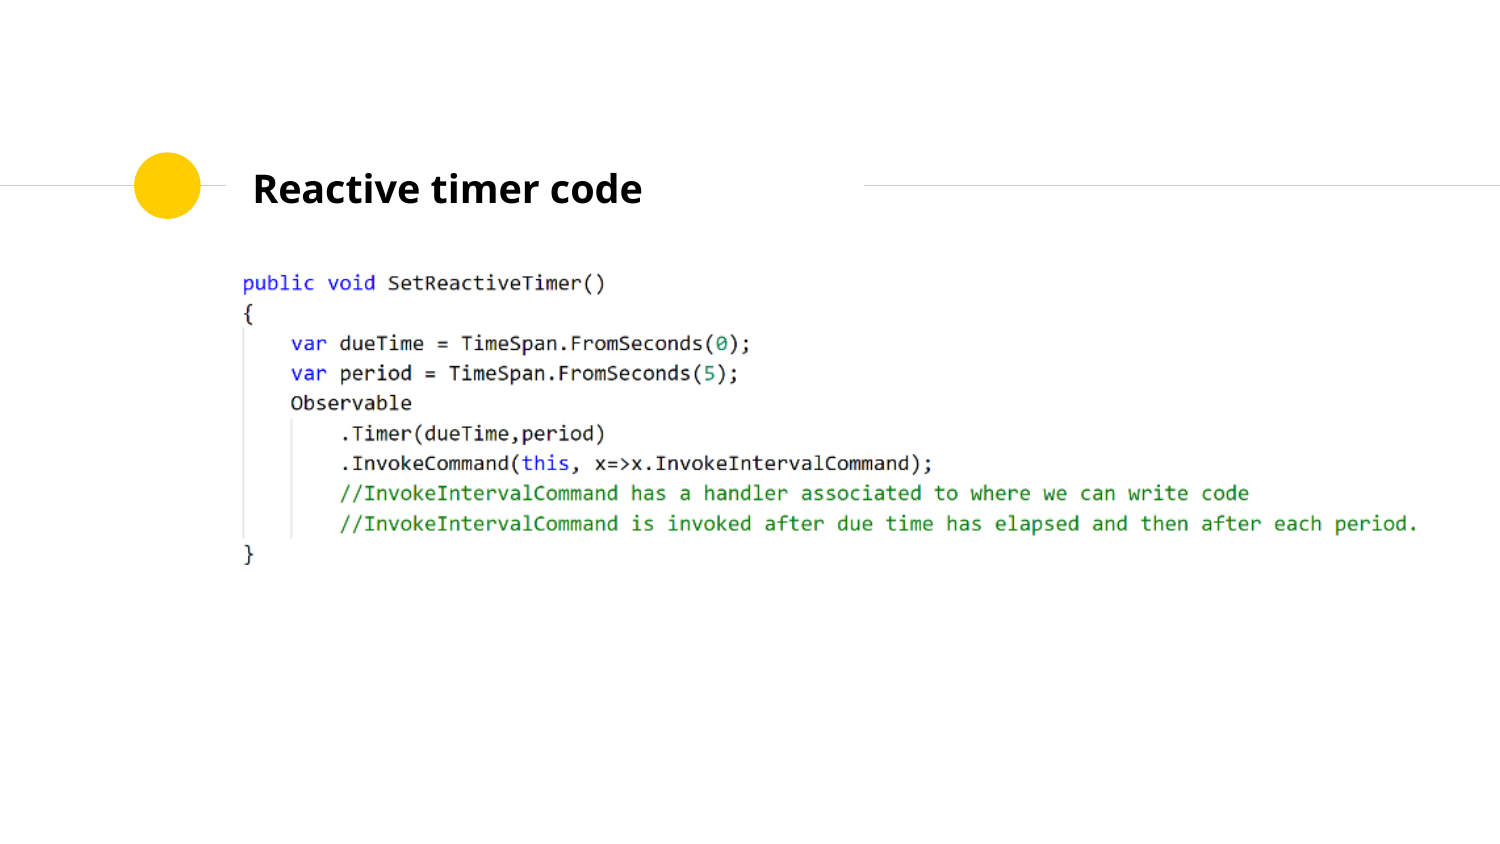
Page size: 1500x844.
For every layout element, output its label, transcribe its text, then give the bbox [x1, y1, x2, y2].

title Reactive timer code [226, 151, 863, 223]
picture [226, 262, 1432, 590]
